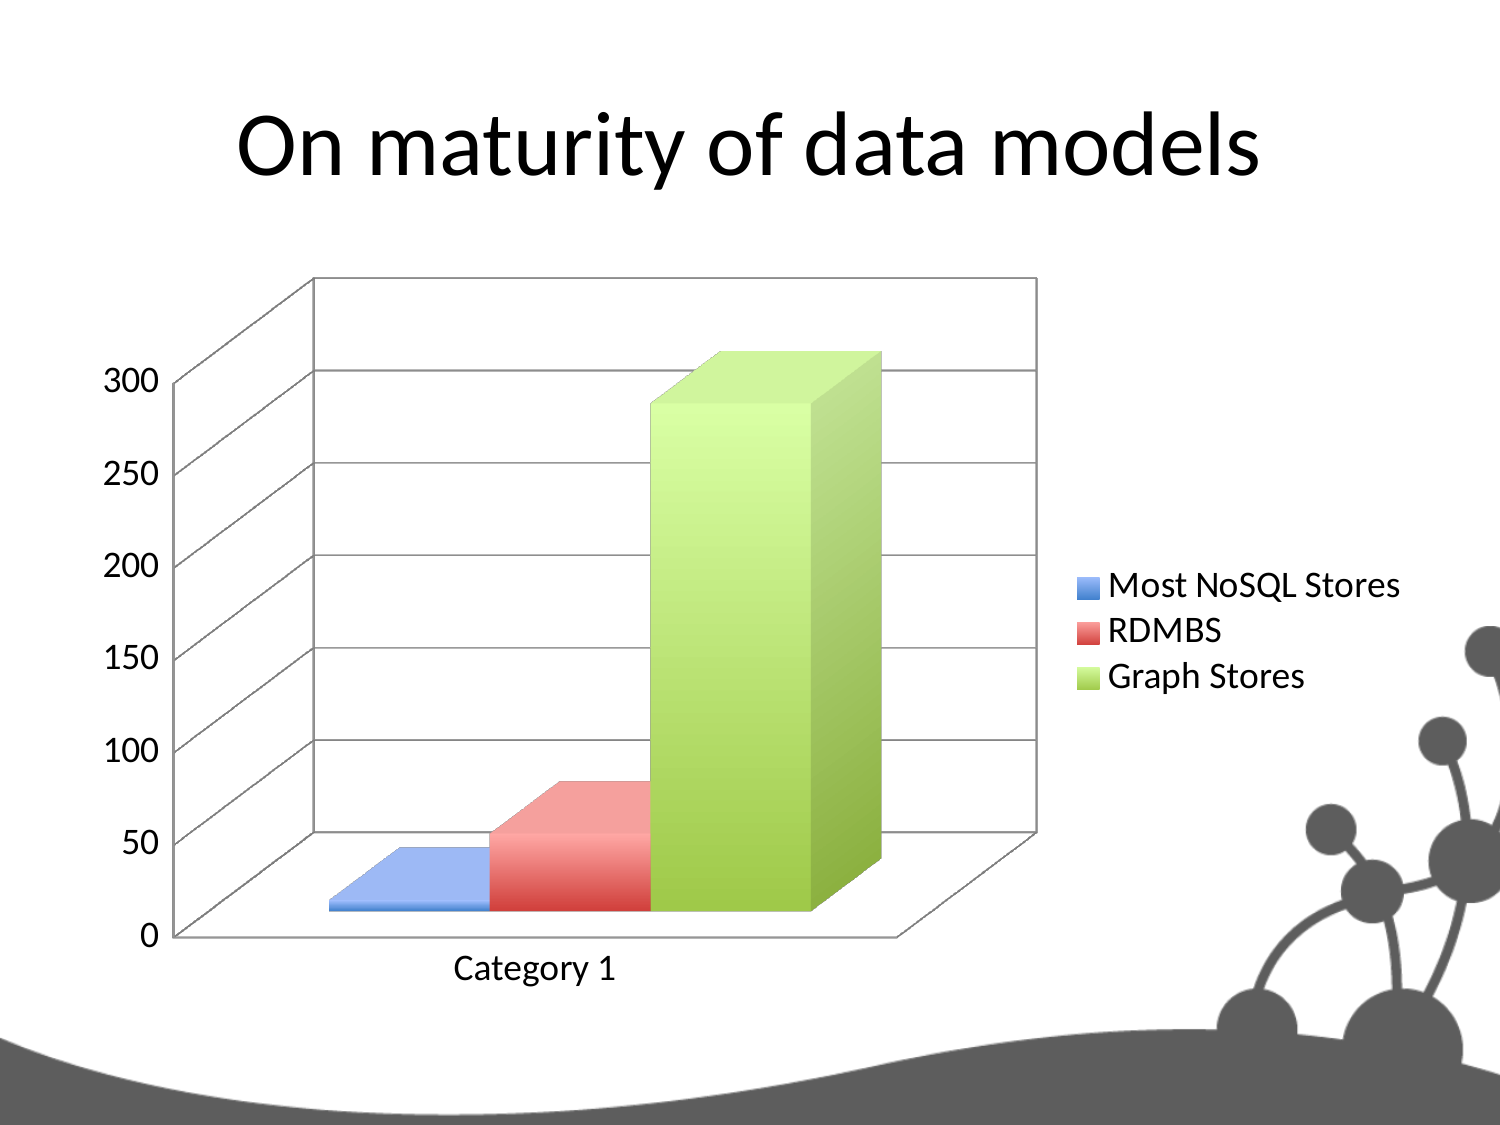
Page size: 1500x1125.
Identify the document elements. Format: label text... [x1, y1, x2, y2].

title On maturity of data models [75, 45, 1425, 233]
chart [74, 262, 1426, 1006]
